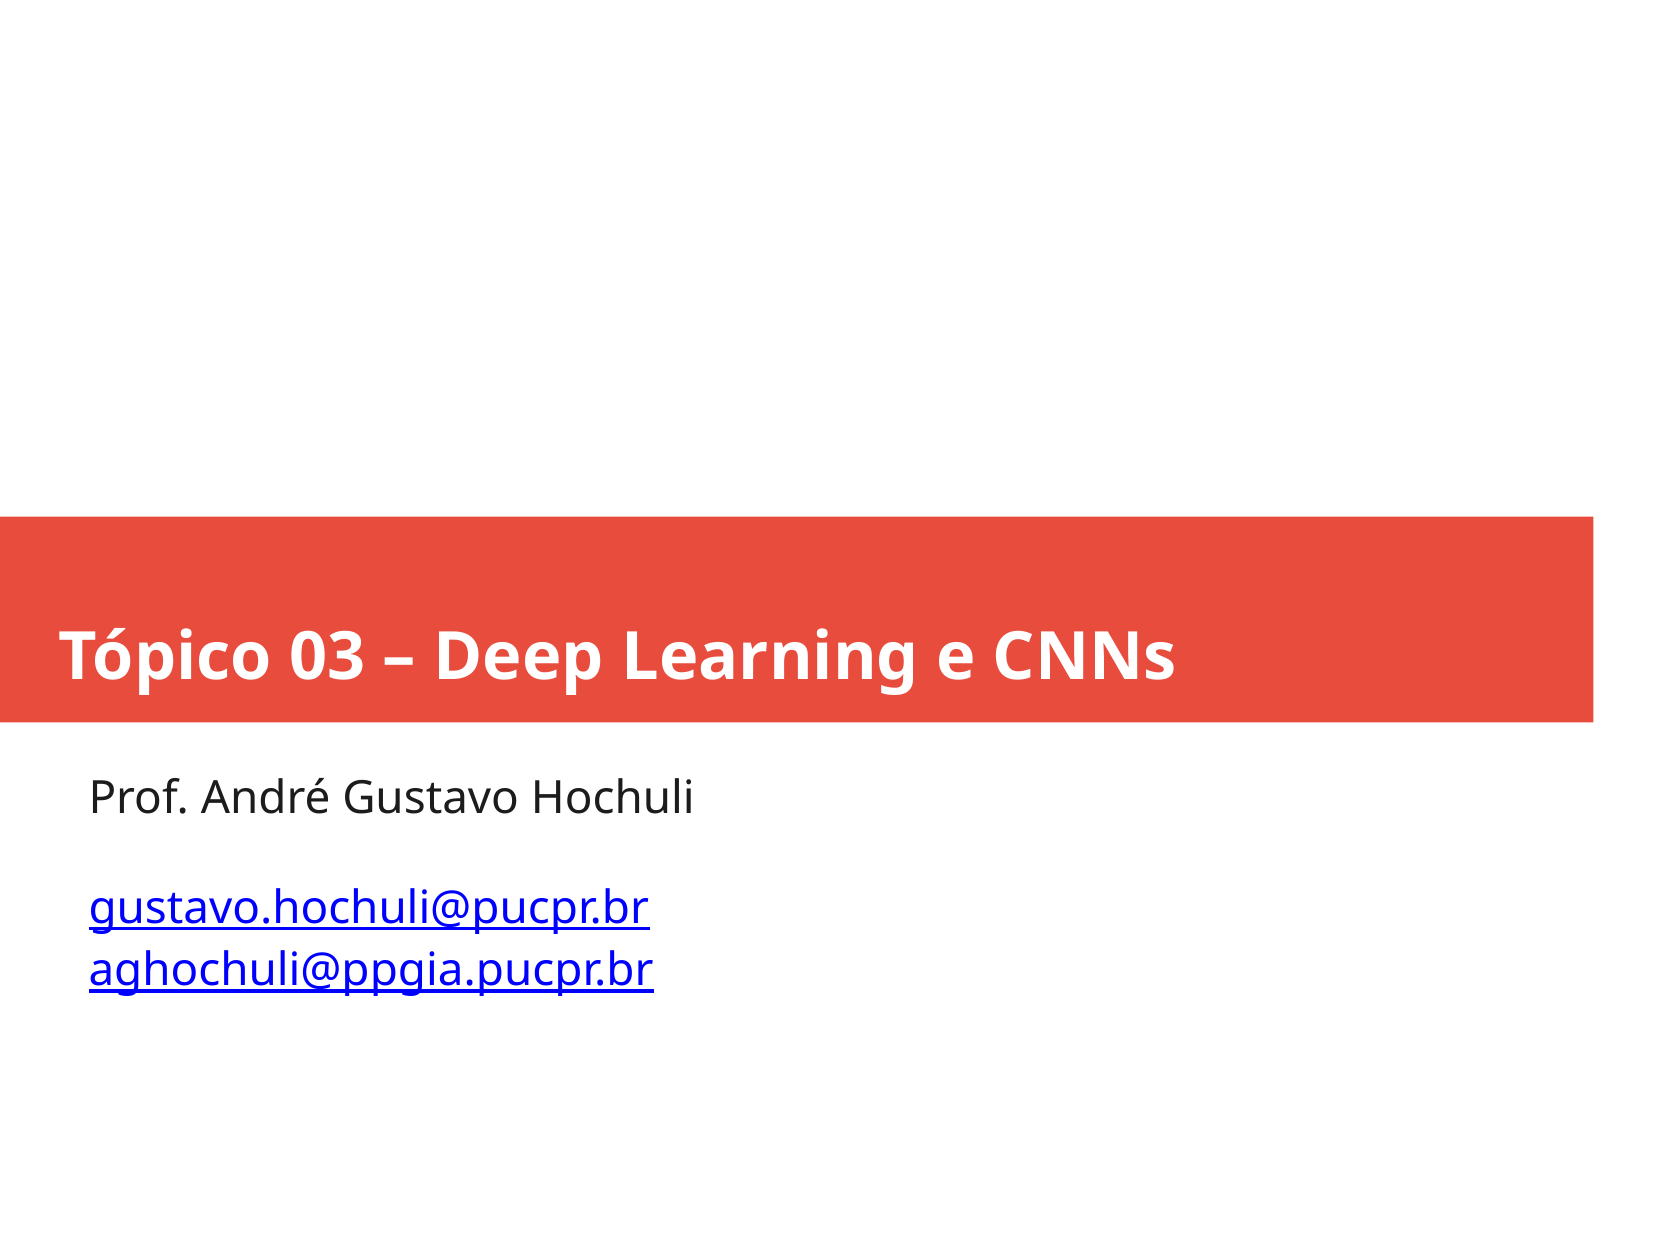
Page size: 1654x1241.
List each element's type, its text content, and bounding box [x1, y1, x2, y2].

text_box Prof. André Gustavo Hochuli gustavo.hochuli@pucpr.br aghochuli@ppgia.pucpr.br [88, 767, 1594, 1181]
text_box Tópico 03 – Deep Learning e CNNs [58, 546, 1594, 693]
